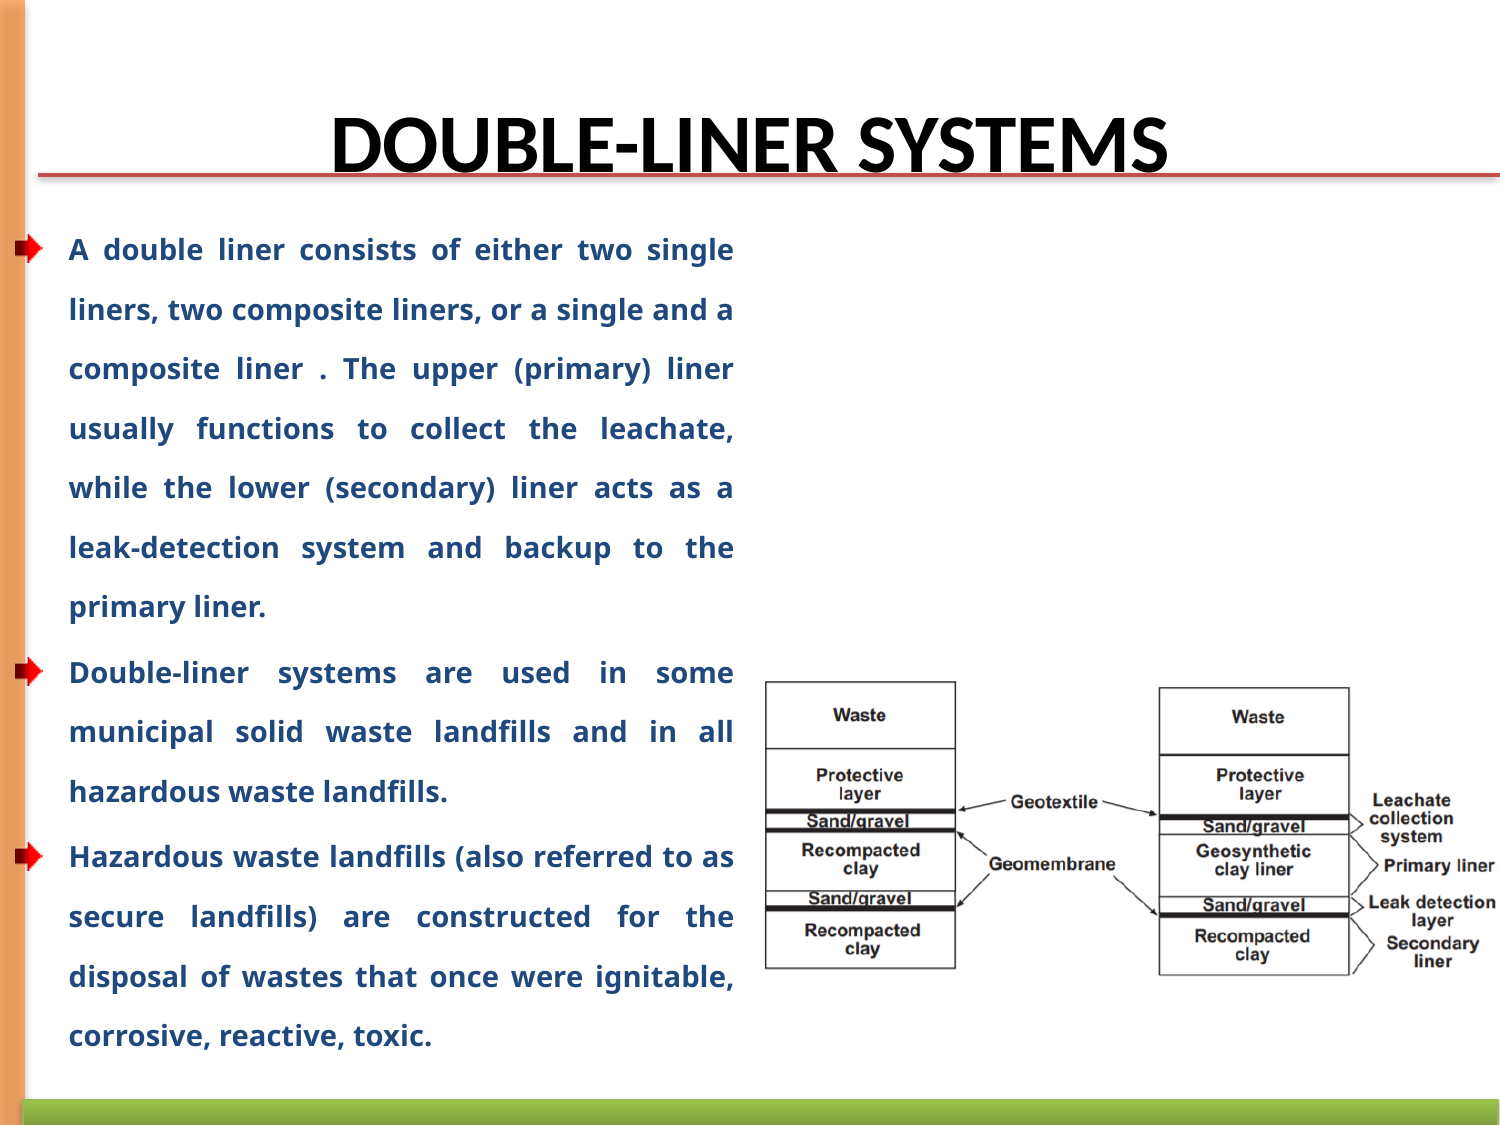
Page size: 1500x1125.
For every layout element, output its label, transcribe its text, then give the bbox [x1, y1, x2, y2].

picture [15, 842, 43, 871]
picture [15, 234, 43, 263]
list A double liner consists of either two single liners, two composite liners, or a single and a composite liner . The upper (primary) liner usually functions to collect the leachate, while the lower (secondary) liner acts as a leak-detection system and backup to the primary liner. Double-liner systems are used in some municipal solid waste landfills and in all hazardous waste landfills. Hazardous waste landfills (also referred to as secure landfills) are constructed for the disposal of wastes that once were ignitable, corrosive, reactive, toxic. [0, 199, 750, 1067]
title DOUBLE-LINER SYSTEMS [75, 45, 1425, 233]
picture [15, 657, 43, 686]
picture [759, 655, 1500, 995]
